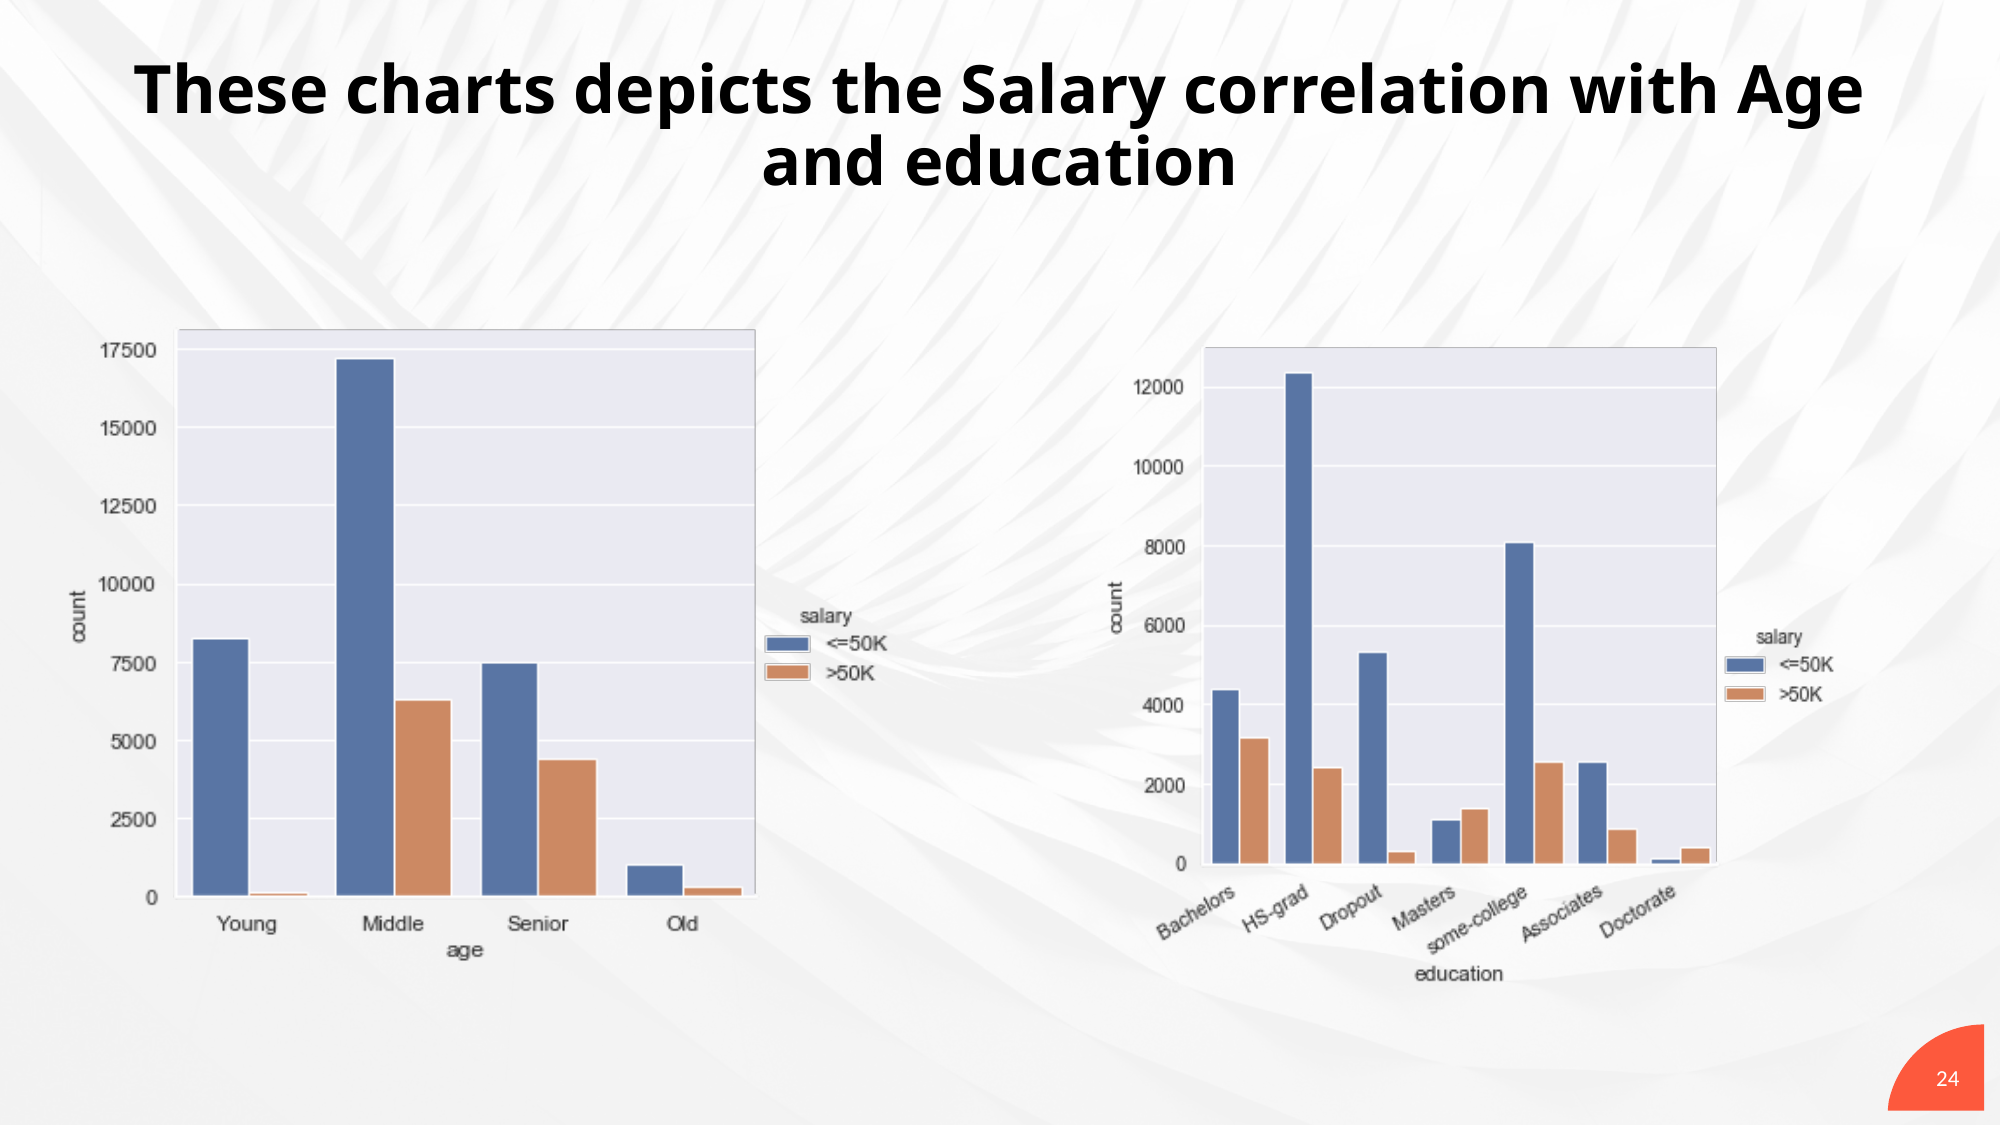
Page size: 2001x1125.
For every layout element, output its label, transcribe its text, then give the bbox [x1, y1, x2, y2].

title These charts depicts the Salary correlation with Age and education [99, 50, 1901, 197]
picture [56, 319, 907, 973]
picture [1096, 335, 1852, 998]
slide_number ‹#› [1915, 1047, 1981, 1108]
